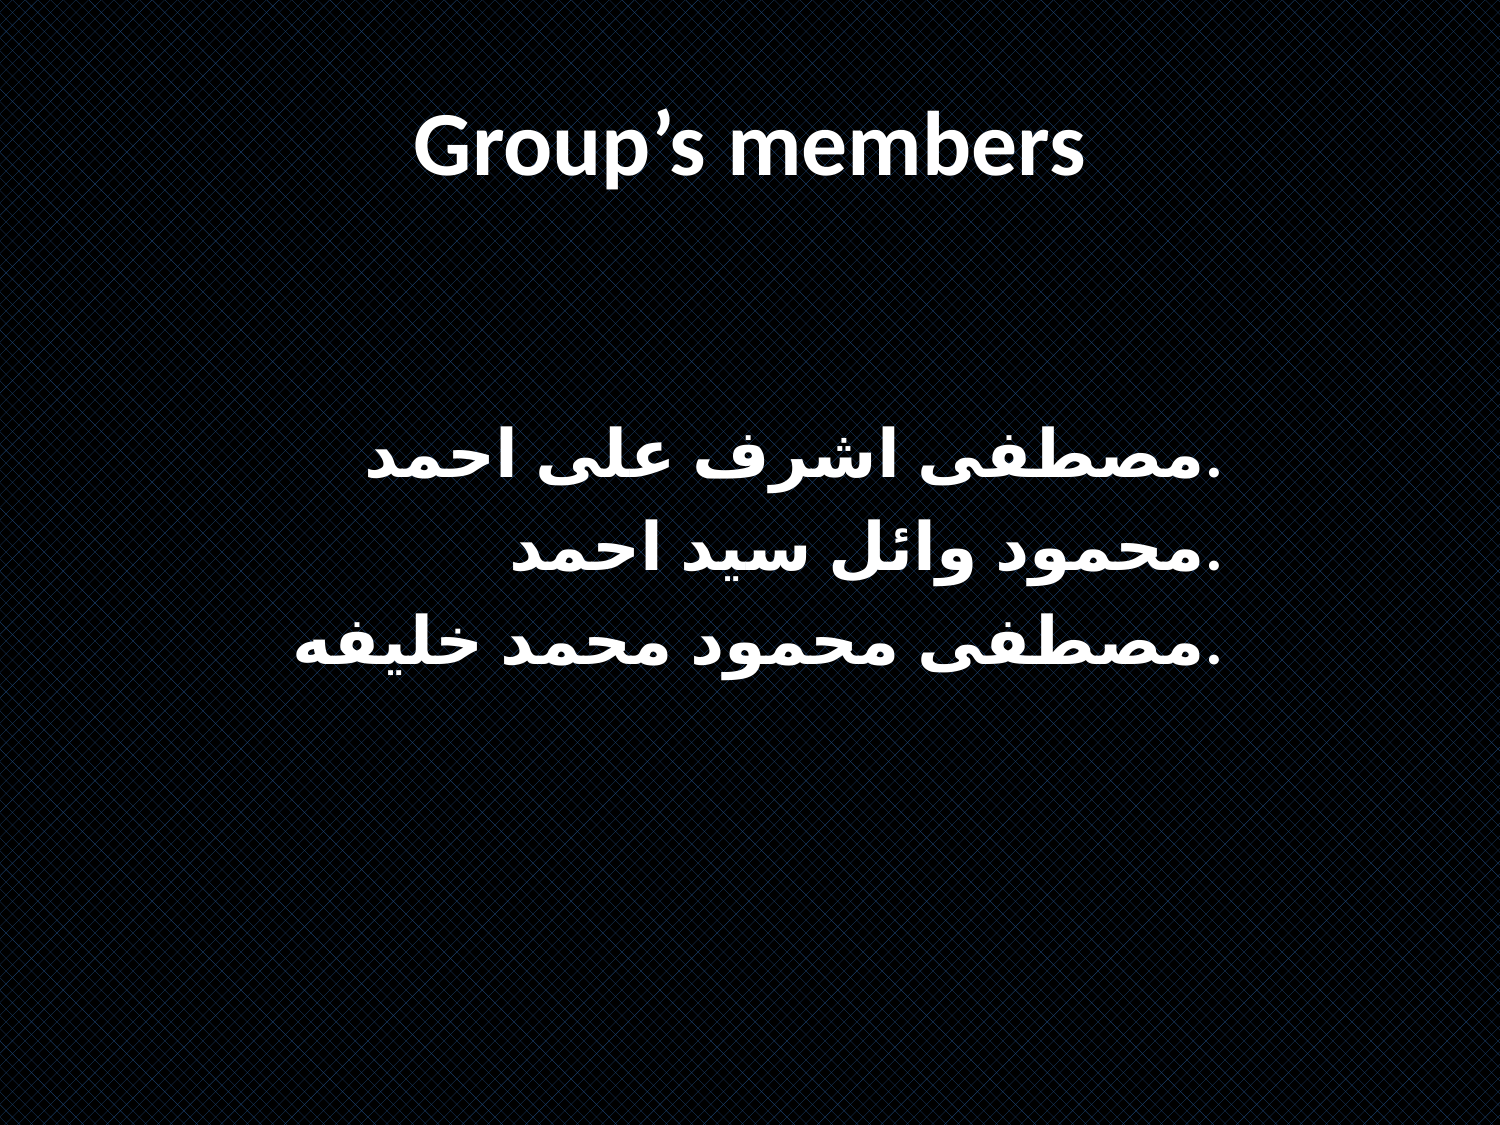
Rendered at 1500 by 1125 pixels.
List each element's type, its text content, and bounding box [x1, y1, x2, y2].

title Group’s members [75, 45, 1425, 233]
list مصطفى اشرف على احمد. محمود وائل سيد احمد. مصطفى محمود محمد خليفه. [0, 403, 1239, 735]
